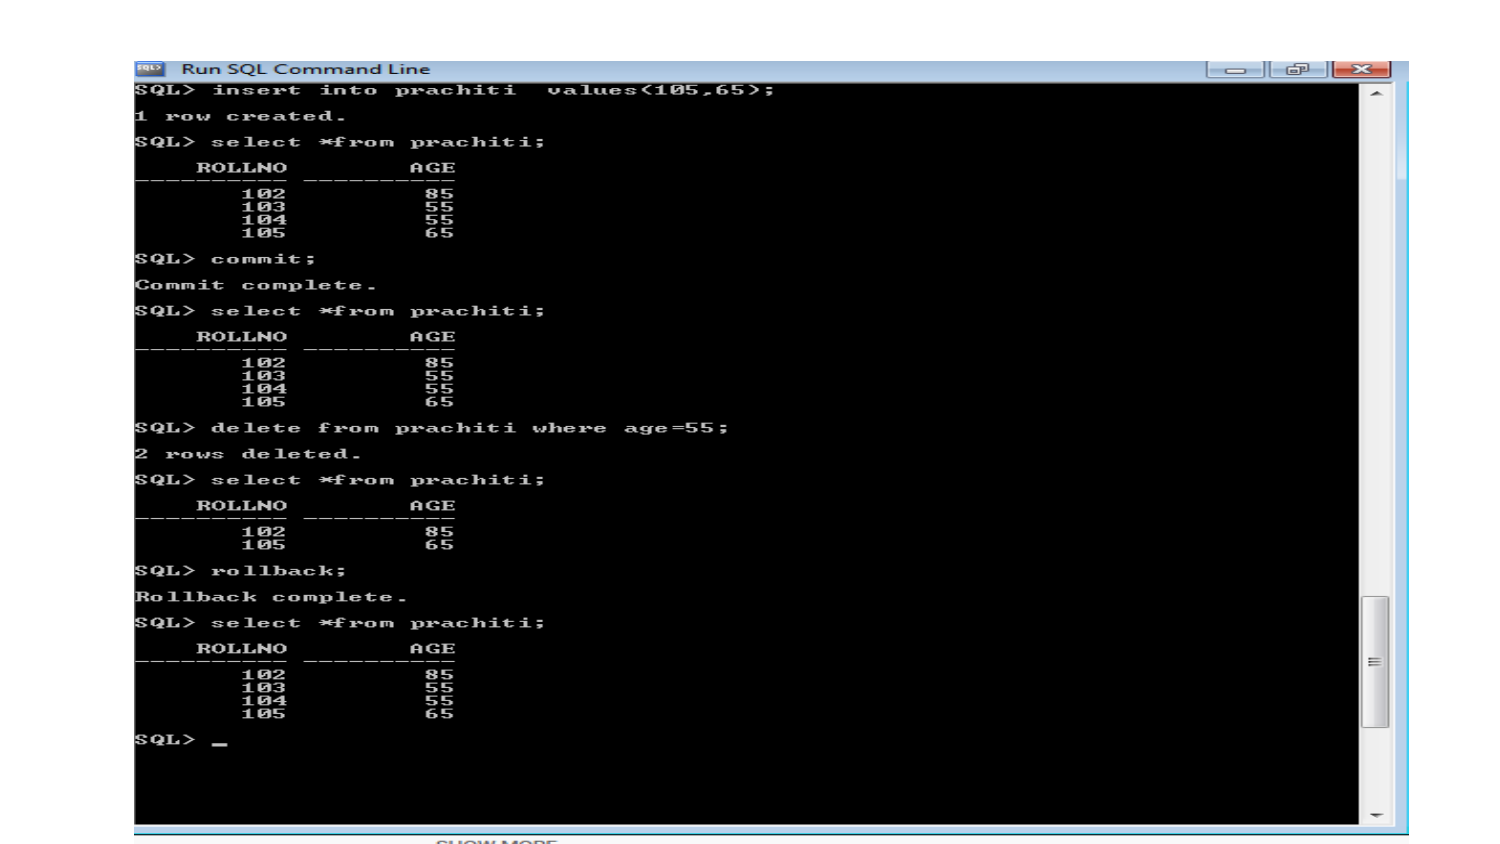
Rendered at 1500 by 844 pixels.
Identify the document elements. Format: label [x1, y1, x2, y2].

picture [134, 61, 1409, 844]
